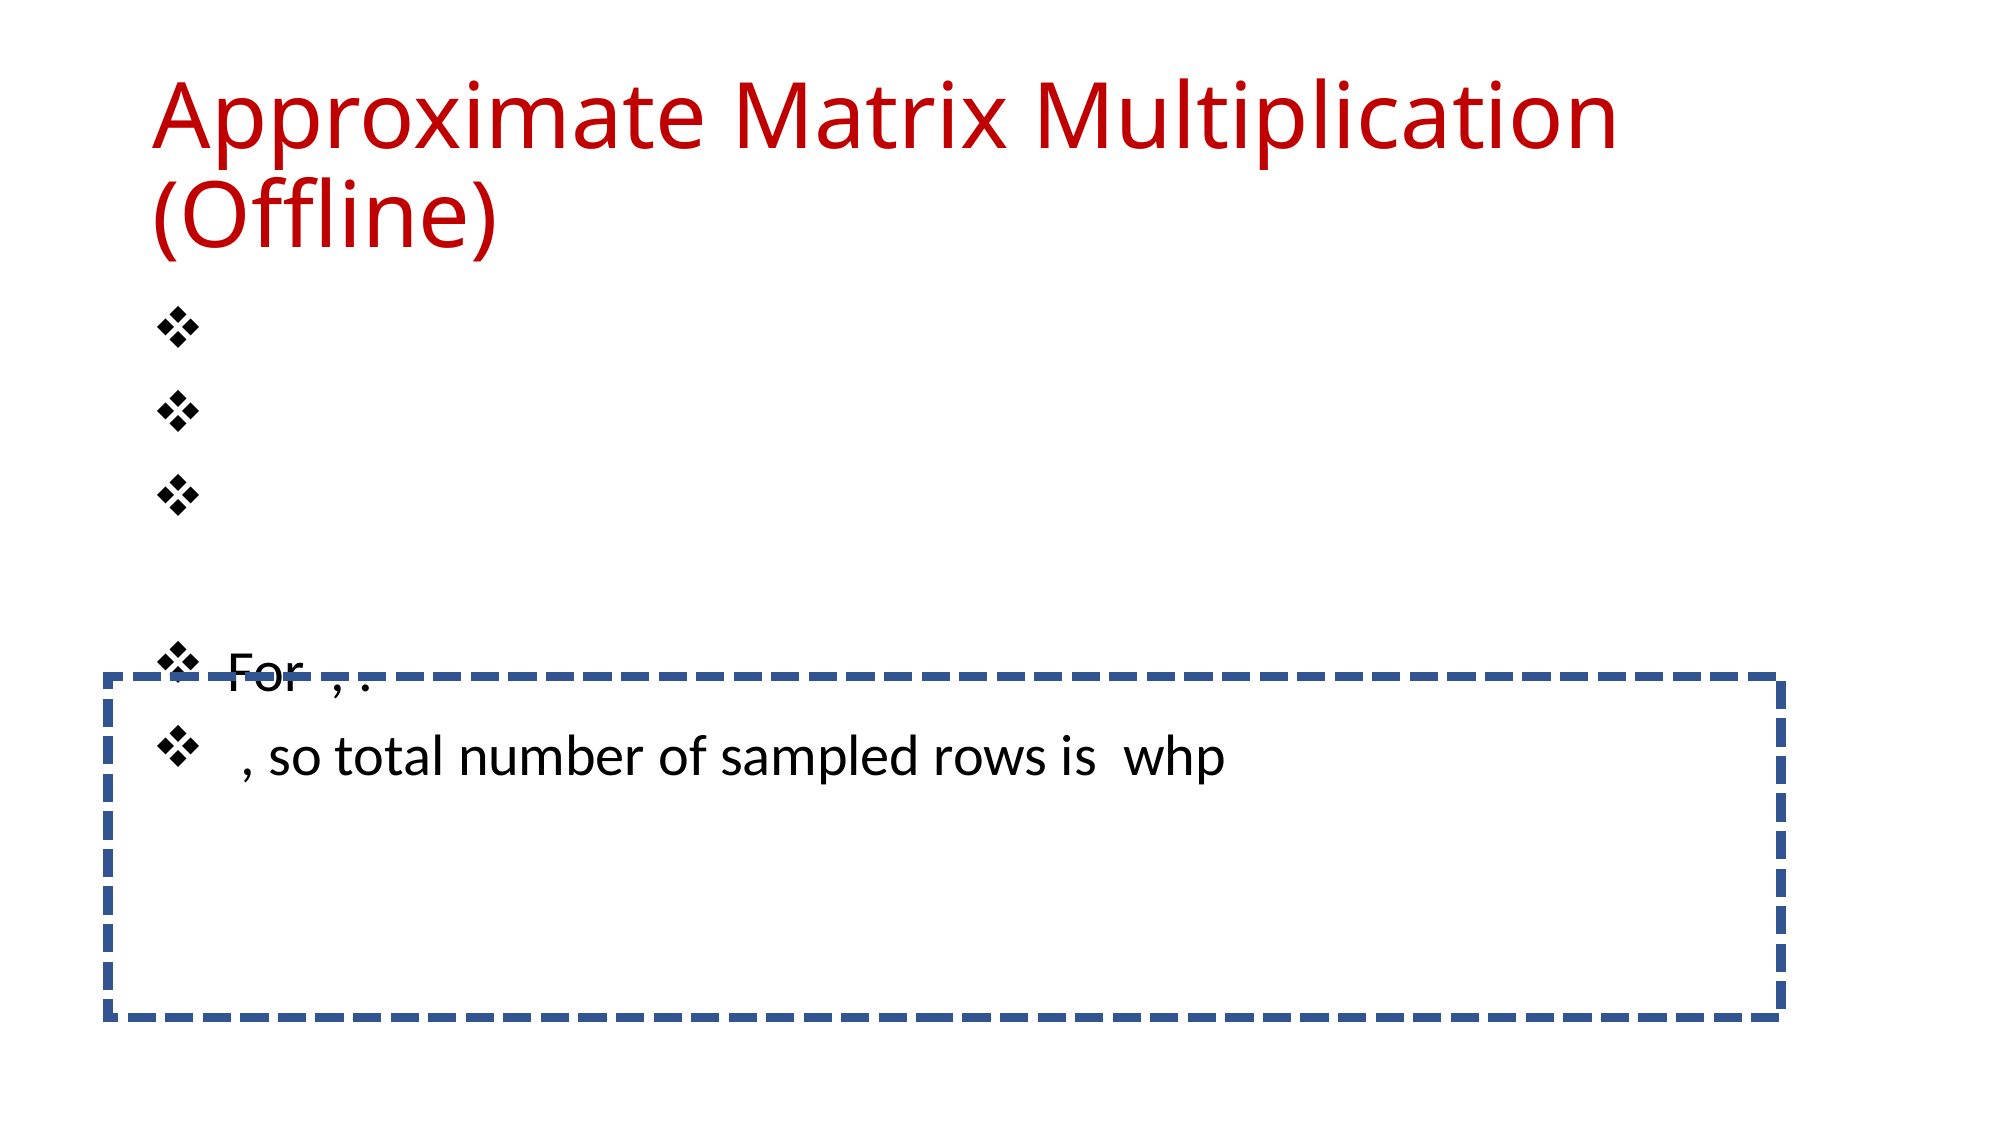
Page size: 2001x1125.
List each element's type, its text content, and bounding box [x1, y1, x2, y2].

text_box [107, 675, 1782, 1018]
title Approximate Matrix Multiplication (Offline) [137, 59, 1863, 278]
